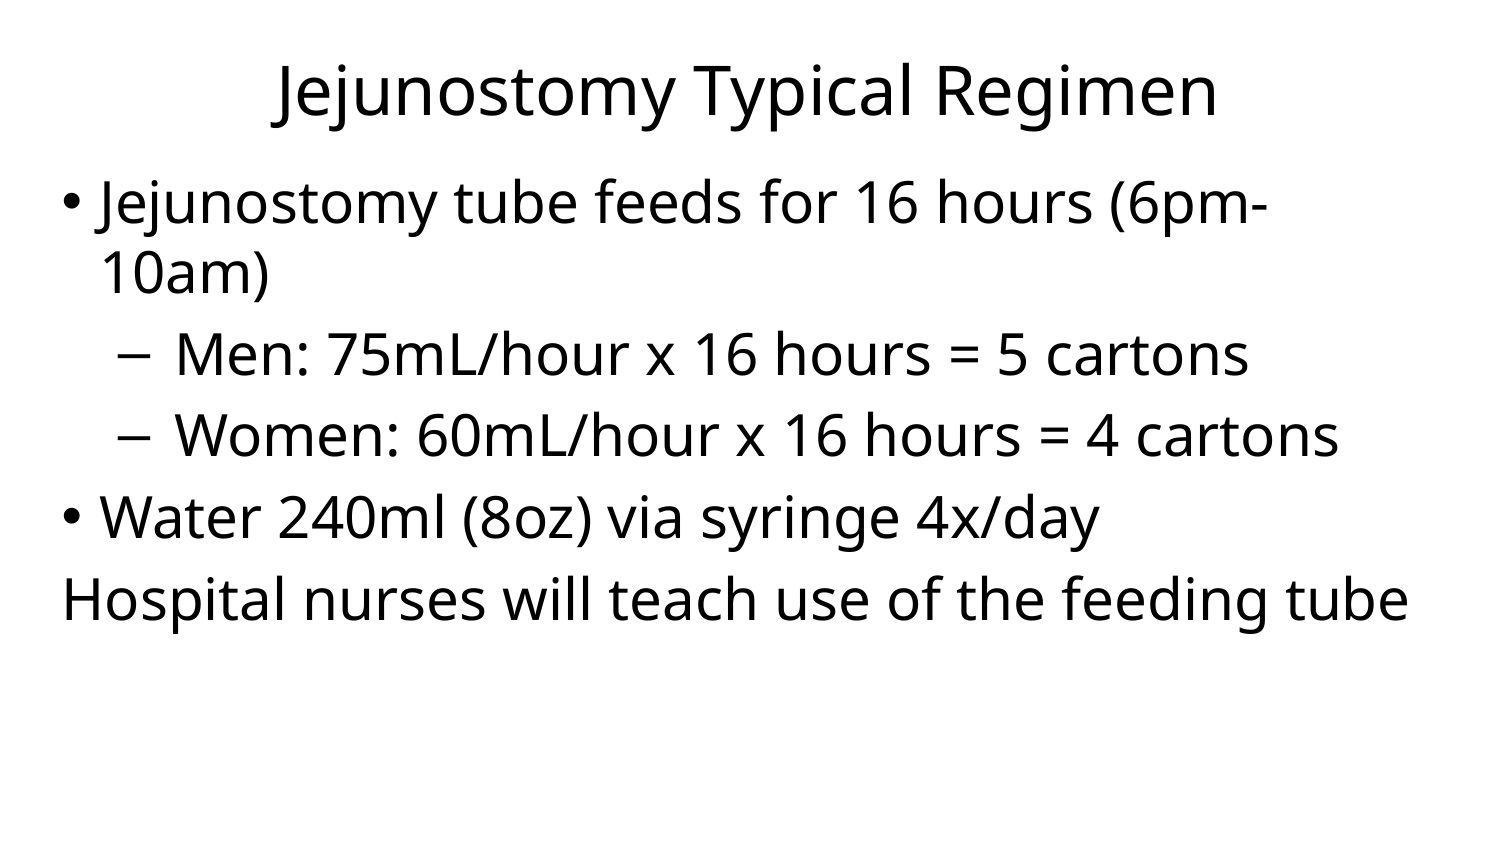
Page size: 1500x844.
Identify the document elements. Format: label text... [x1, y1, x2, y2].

title Jejunostomy Typical Regimen [46, 33, 1450, 143]
list Jejunostomy tube feeds for 16 hours (6pm-10am) Men: 75mL/hour x 16 hours = 5 cartons Women: 60mL/hour x 16 hours = 4 cartons Water 240ml (8oz) via syringe 4x/day Hospital nurses will teach use of the feeding tube [46, 157, 1450, 810]
